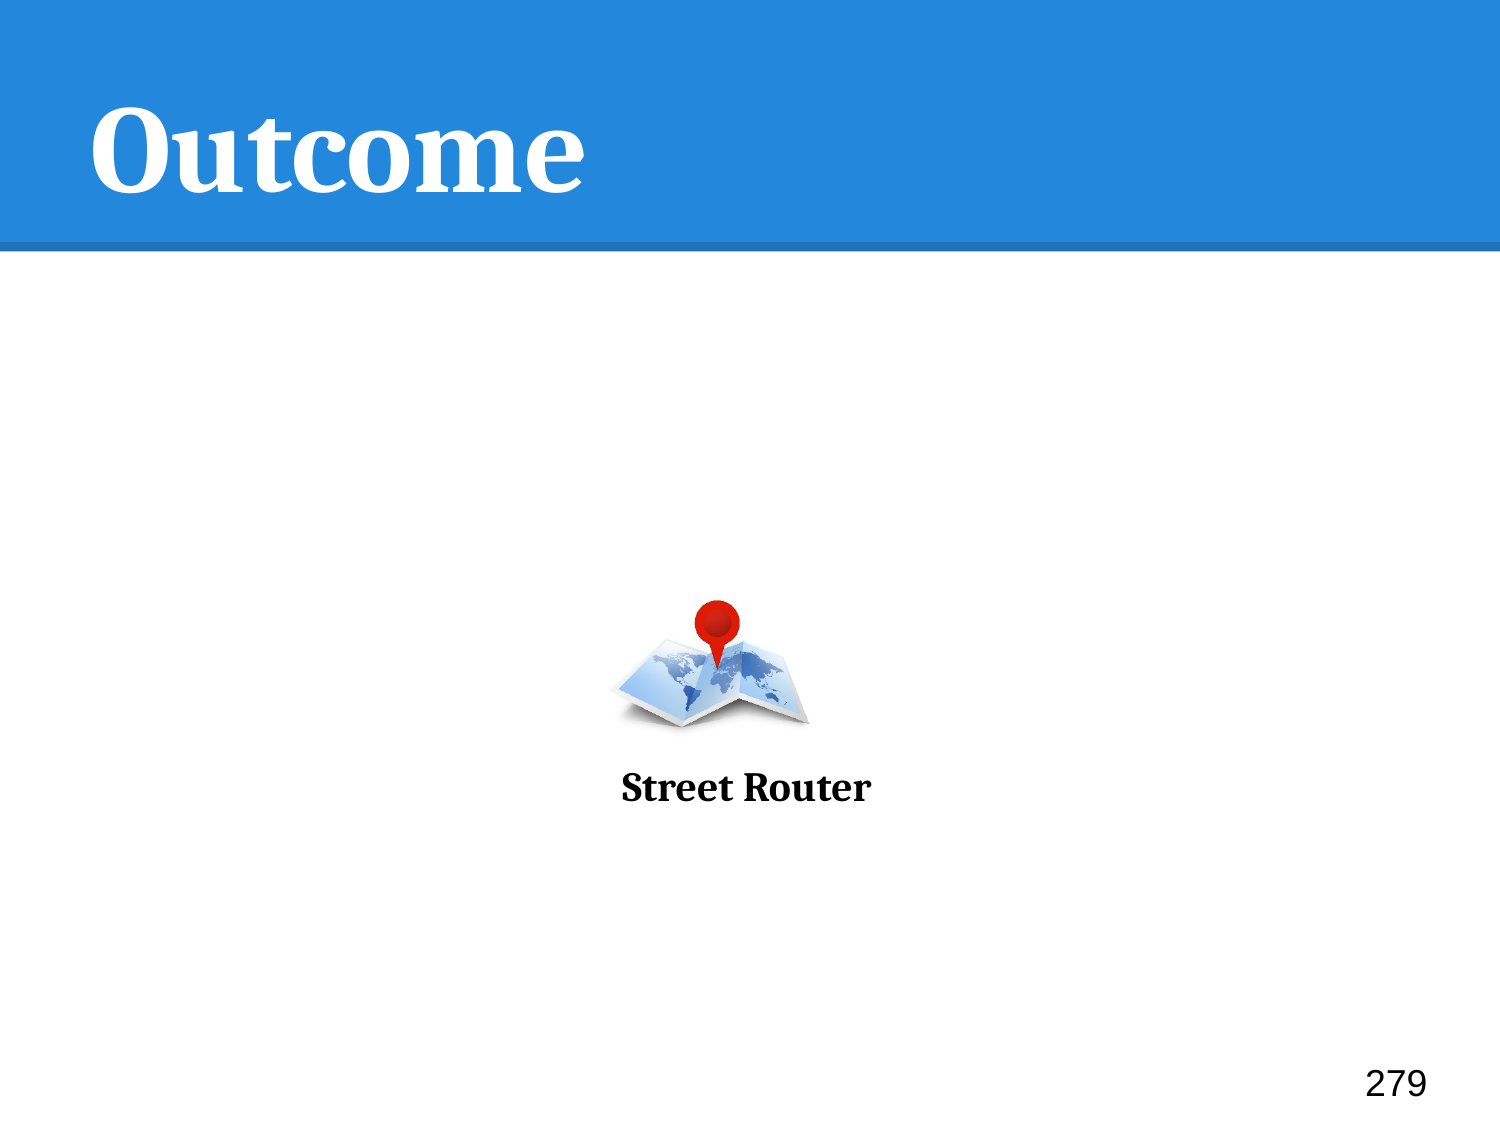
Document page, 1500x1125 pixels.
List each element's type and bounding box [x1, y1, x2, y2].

text_box [598, 568, 896, 819]
slide_number [1350, 1038, 1494, 1125]
title [75, 45, 1425, 233]
